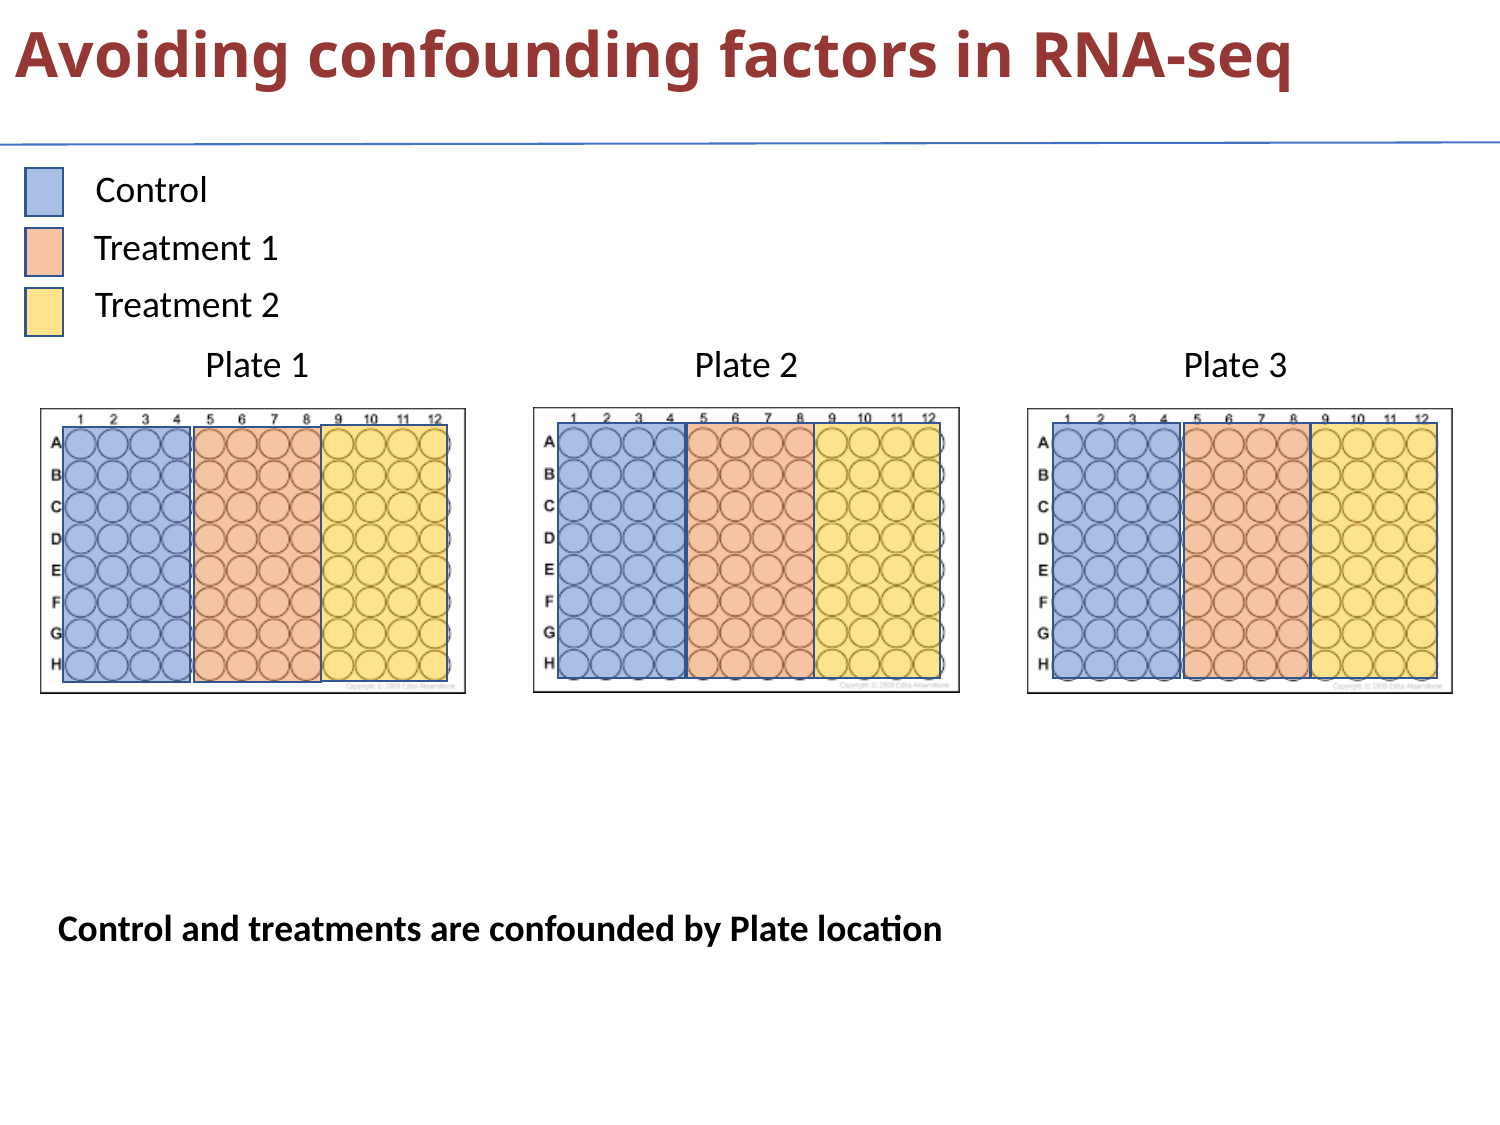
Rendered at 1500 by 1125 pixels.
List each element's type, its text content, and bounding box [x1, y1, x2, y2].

text_box Control and treatments are confounded by Plate location [43, 896, 959, 957]
text_box [24, 227, 64, 277]
text_box [24, 287, 64, 337]
text_box Treatment 1 [79, 215, 294, 272]
text_box Plate 3 [1168, 332, 1303, 393]
text_box Avoiding confounding factors in RNA-seq [0, 7, 1500, 99]
picture [40, 408, 466, 694]
text_box Control [80, 157, 223, 215]
text_box Plate 2 [679, 332, 814, 393]
text_box Plate 1 [190, 332, 325, 393]
text_box [24, 167, 64, 217]
text_box Treatment 2 [79, 272, 295, 333]
picture [1027, 408, 1453, 694]
picture [533, 407, 960, 694]
